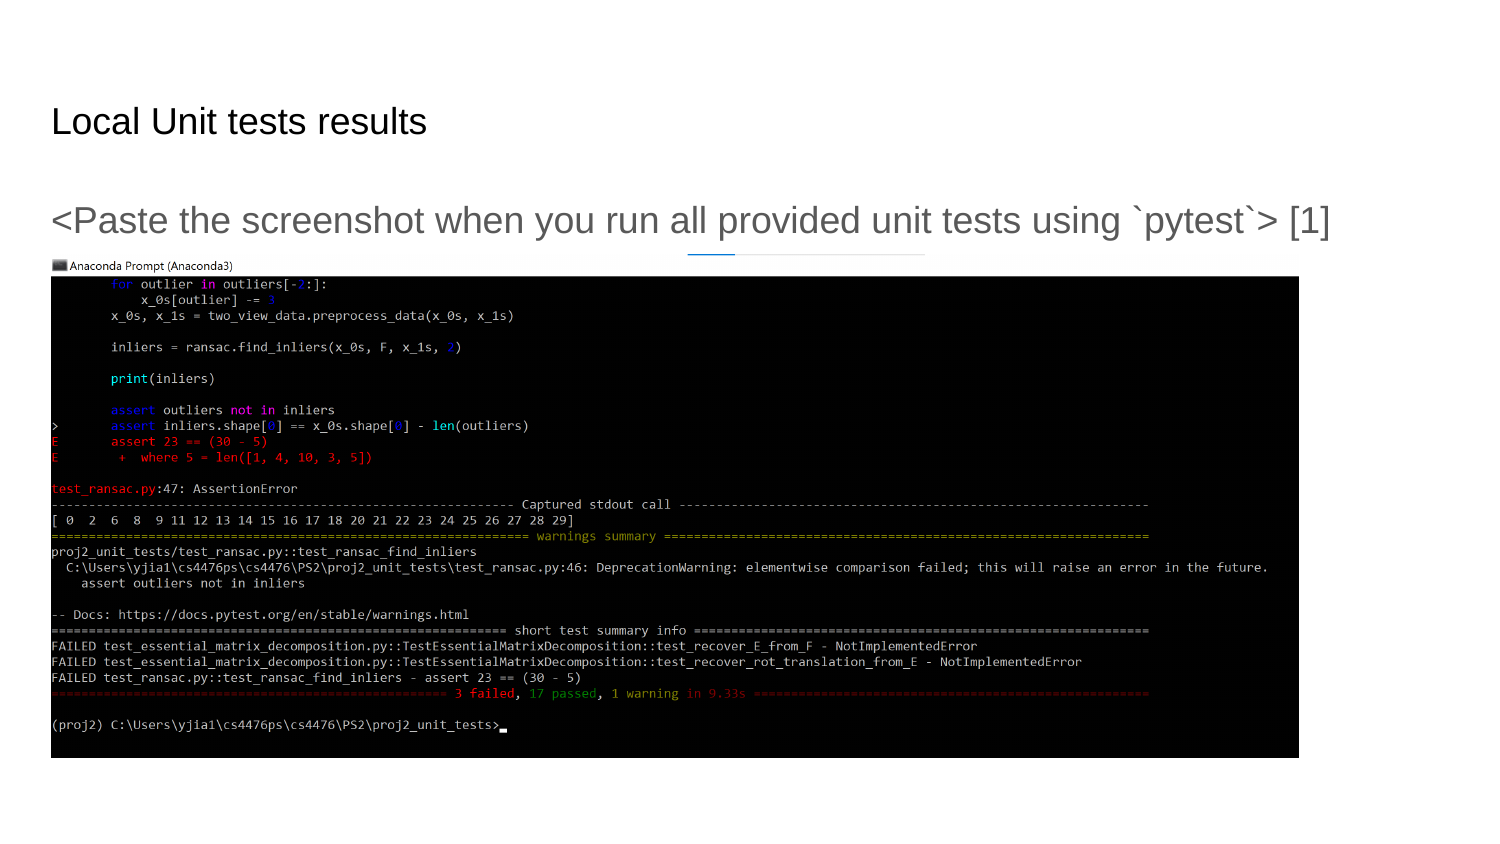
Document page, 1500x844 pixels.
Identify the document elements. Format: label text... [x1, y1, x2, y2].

picture [50, 254, 1299, 759]
text_box <Paste the screenshot when you run all provided unit tests using `pytest`> [1] [51, 189, 1449, 750]
text_box Local Unit tests results [51, 68, 1449, 171]
